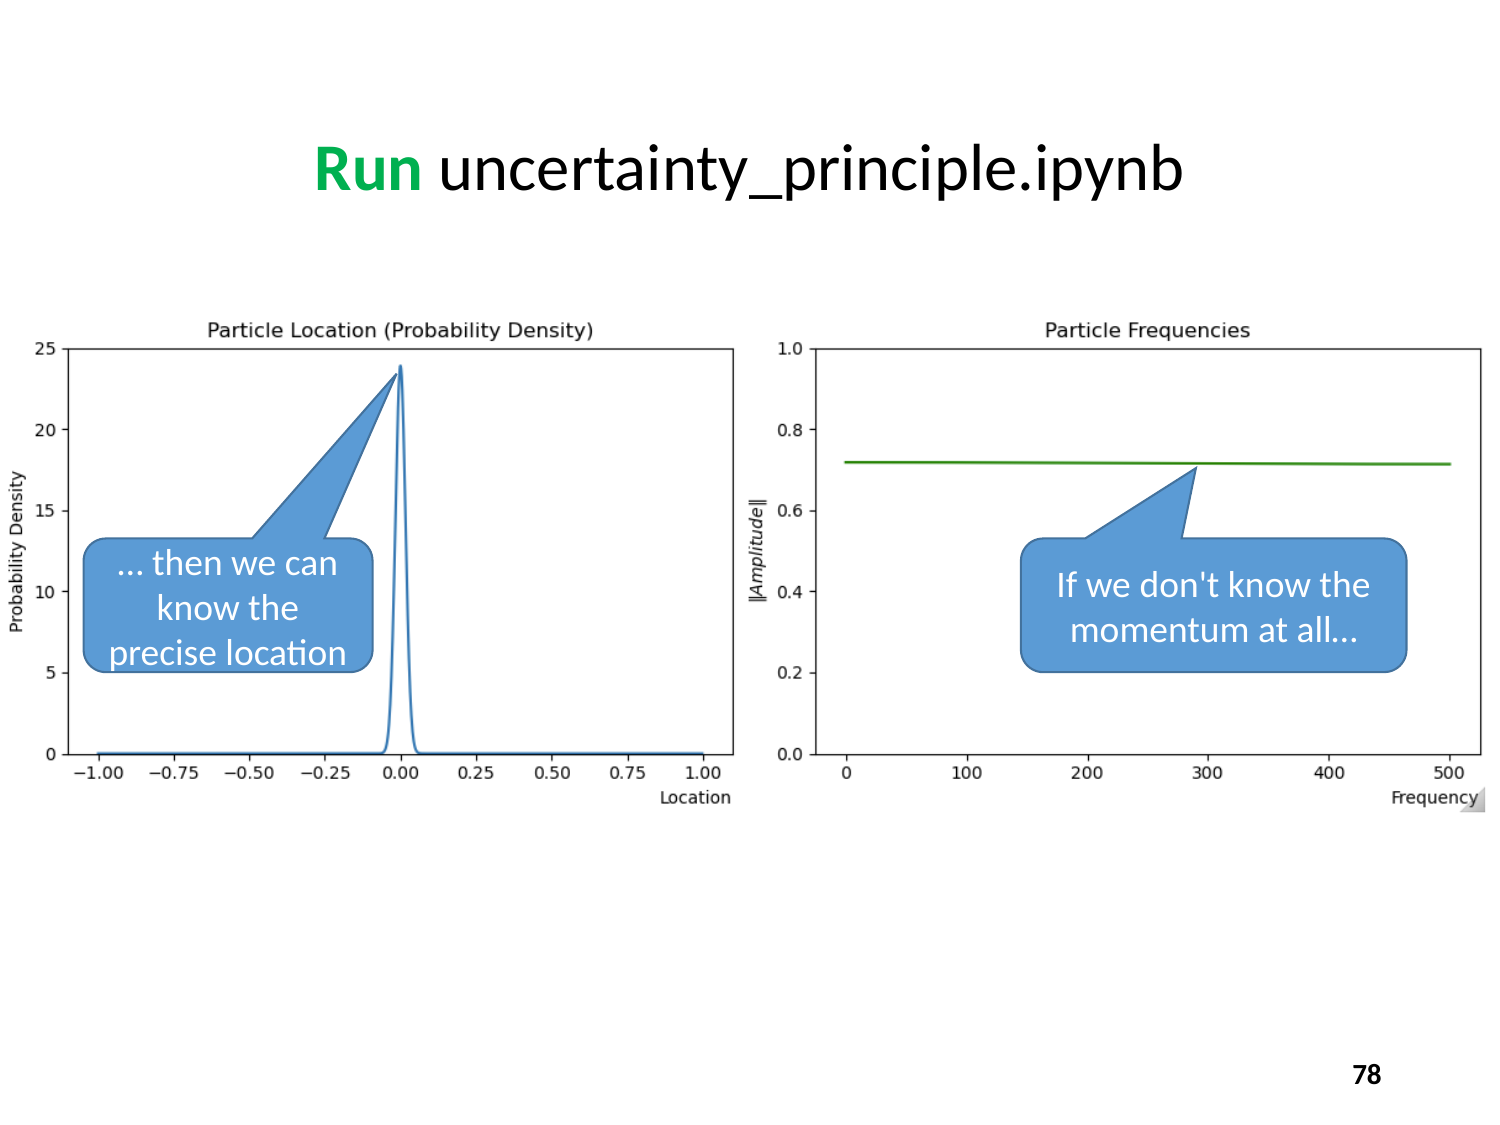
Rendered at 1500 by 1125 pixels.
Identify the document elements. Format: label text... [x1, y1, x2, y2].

slide_number 78 [1059, 1042, 1397, 1103]
picture [0, 304, 1500, 821]
title Run uncertainty_principle.ipynb [103, 59, 1397, 278]
